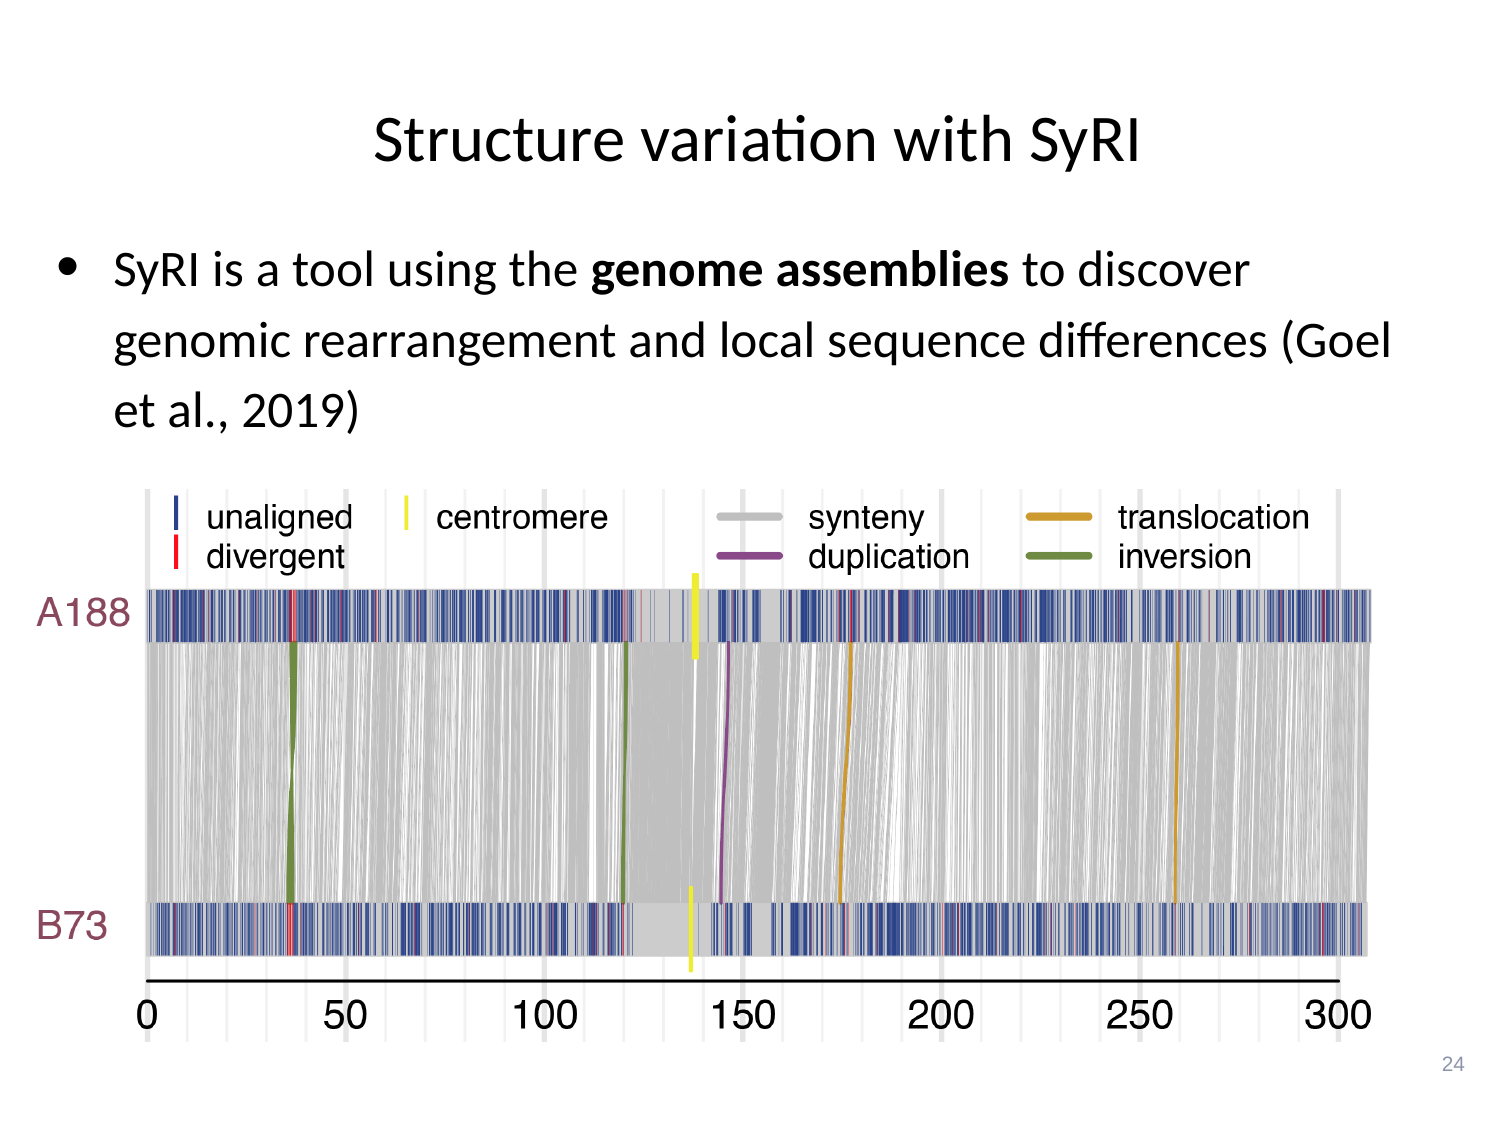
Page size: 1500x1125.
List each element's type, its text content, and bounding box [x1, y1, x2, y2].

list SyRI is a tool using the genome assemblies to discover genomic rearrangement and local sequence differences (Goel et al., 2019) [30, 210, 1429, 454]
title Structure variation with SyRI [59, 80, 1457, 194]
slide_number 24 [1389, 1019, 1480, 1106]
picture [30, 489, 1390, 1042]
